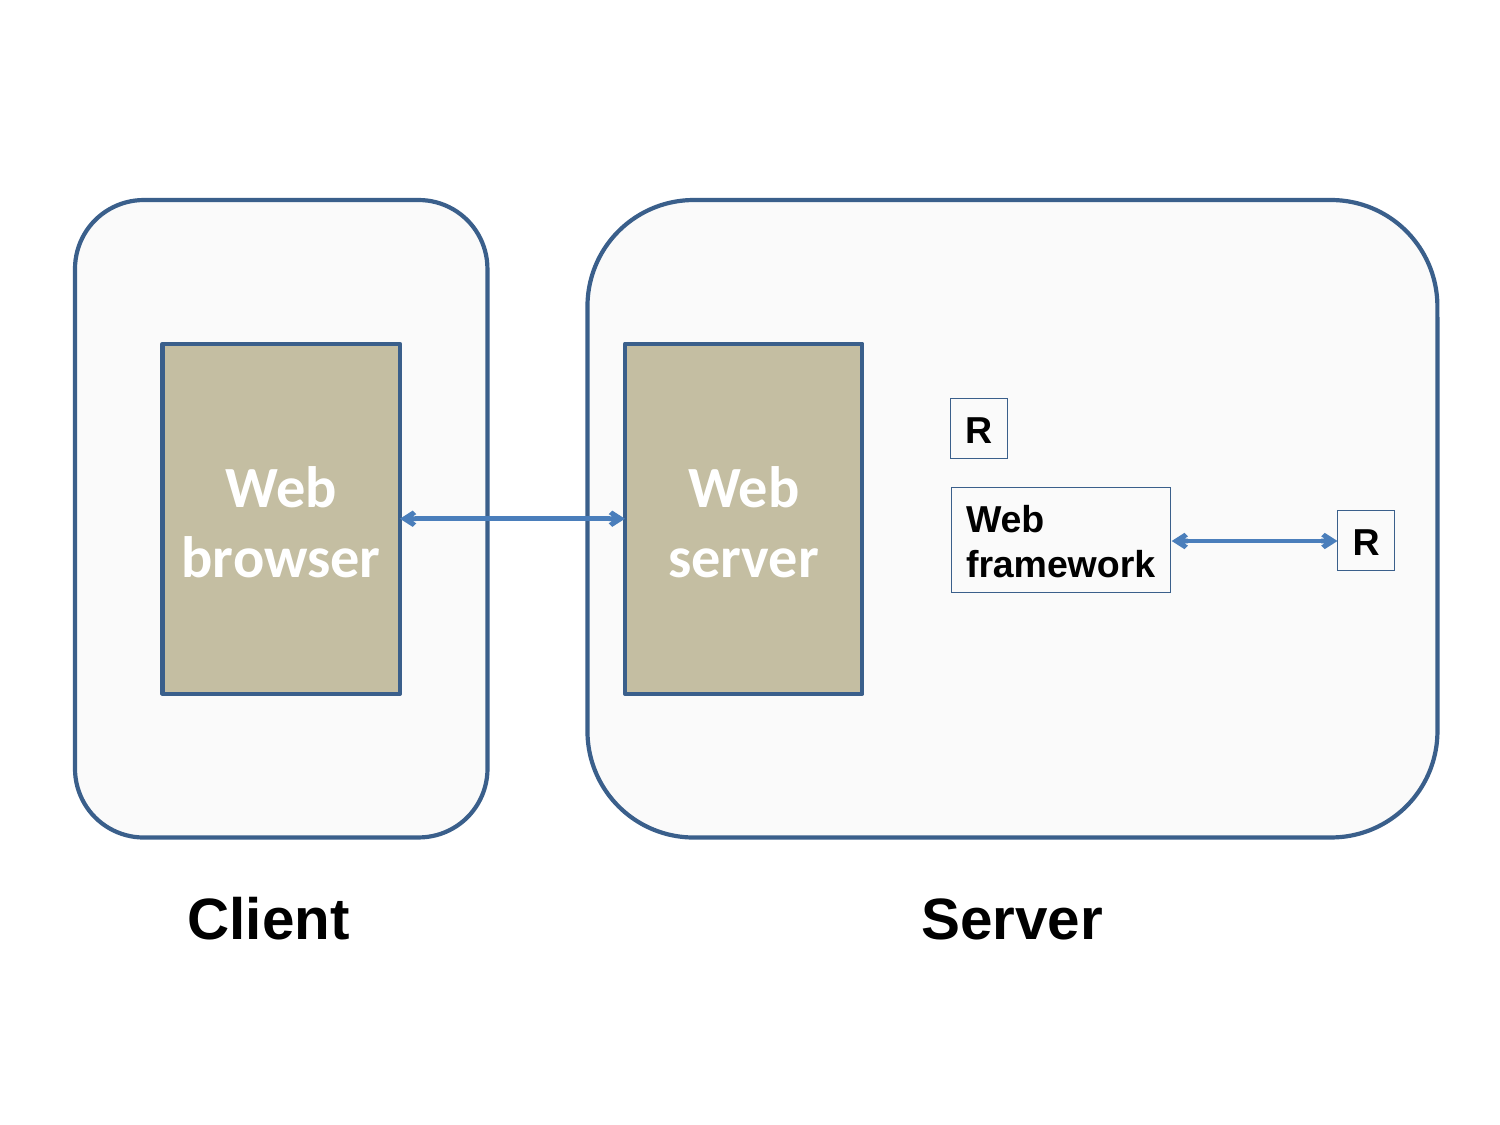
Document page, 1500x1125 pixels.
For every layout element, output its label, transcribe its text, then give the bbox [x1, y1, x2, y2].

text_box Client [172, 873, 365, 959]
text_box Web server [623, 342, 864, 696]
text_box [72, 197, 490, 840]
text_box R [950, 398, 1008, 459]
text_box Web framework [951, 487, 1171, 593]
text_box Web browser [160, 342, 402, 696]
text_box [585, 197, 1440, 840]
text_box Server [906, 873, 1119, 959]
text_box R [1337, 510, 1395, 571]
